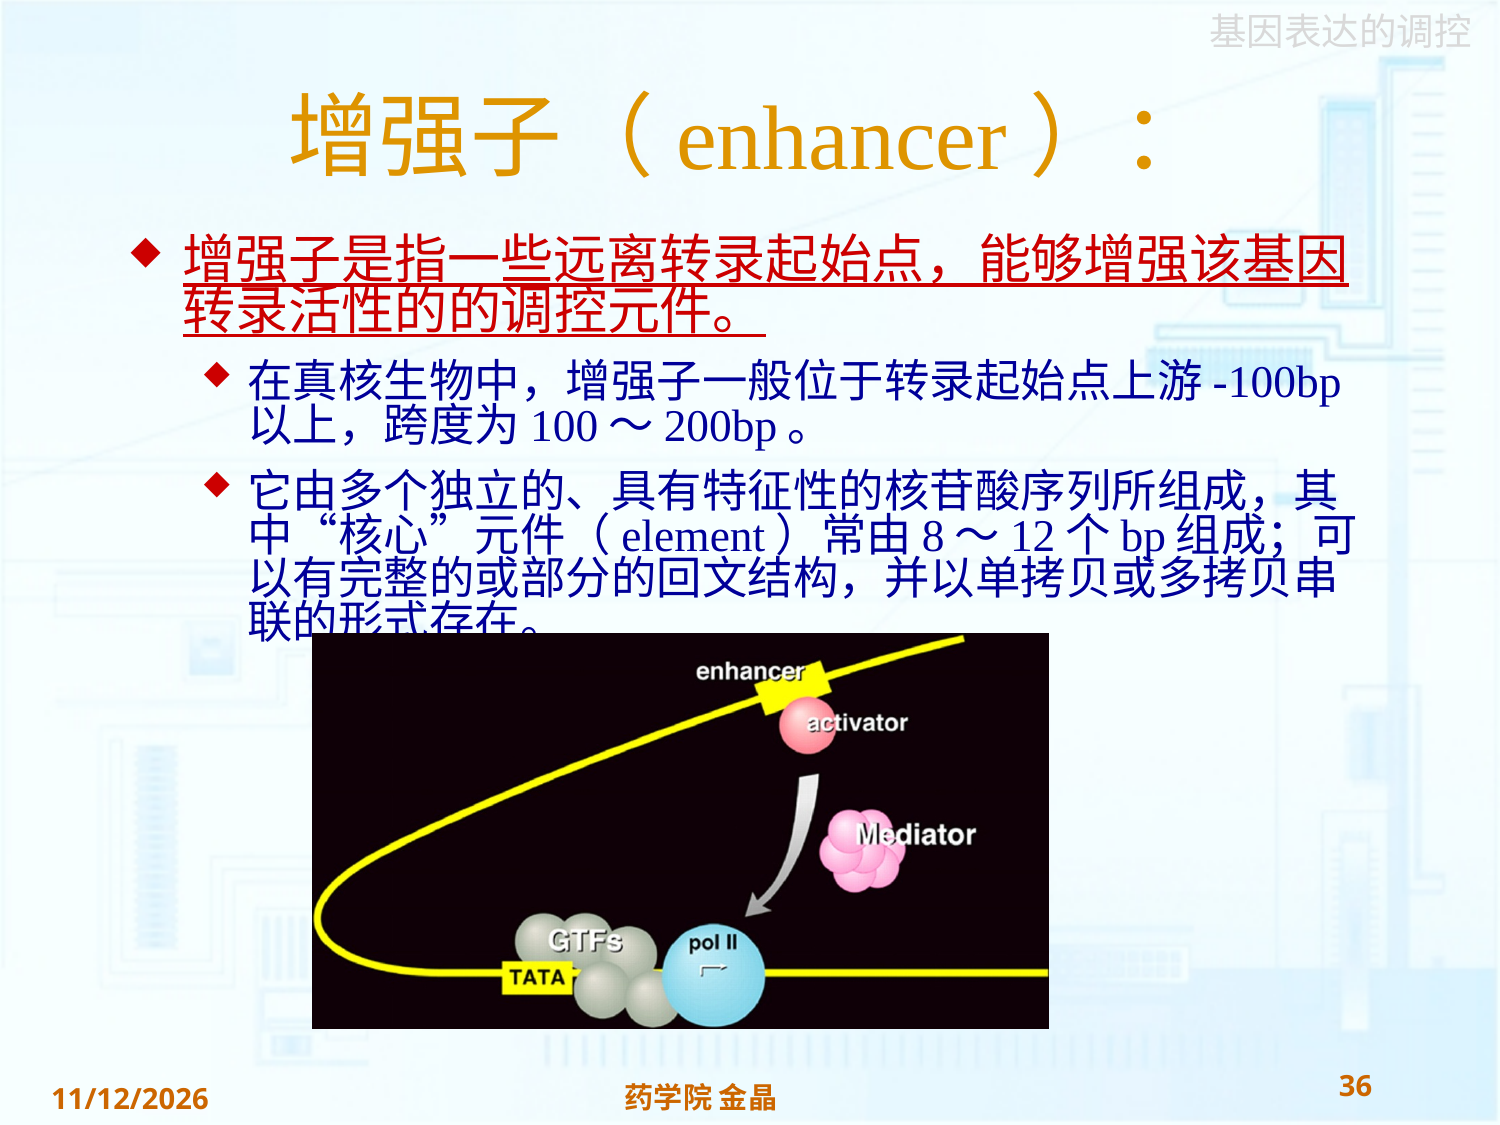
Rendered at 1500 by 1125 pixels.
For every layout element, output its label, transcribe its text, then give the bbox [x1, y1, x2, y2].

list 增强子是指一些远离转录起始点，能够增强该基因转录活性的的调控元件。 在真核生物中，增强子一般位于转录起始点上游-100bp以上，跨度为100～200bp。 它由多个独立的、具有特征性的核苷酸序列所组成，其中“核心”元件（element）常由8～12个bp组成；可以有完整的或部分的回文结构，并以单拷贝或多拷贝串联的形式存在。 [112, 230, 1388, 657]
footer 药学院 金晶 [428, 1071, 975, 1123]
picture [0, 0, 1500, 1125]
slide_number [35, 1074, 316, 1125]
slide_number 36 [1074, 1049, 1388, 1125]
title 增强子（enhancer）： [112, 61, 1388, 205]
